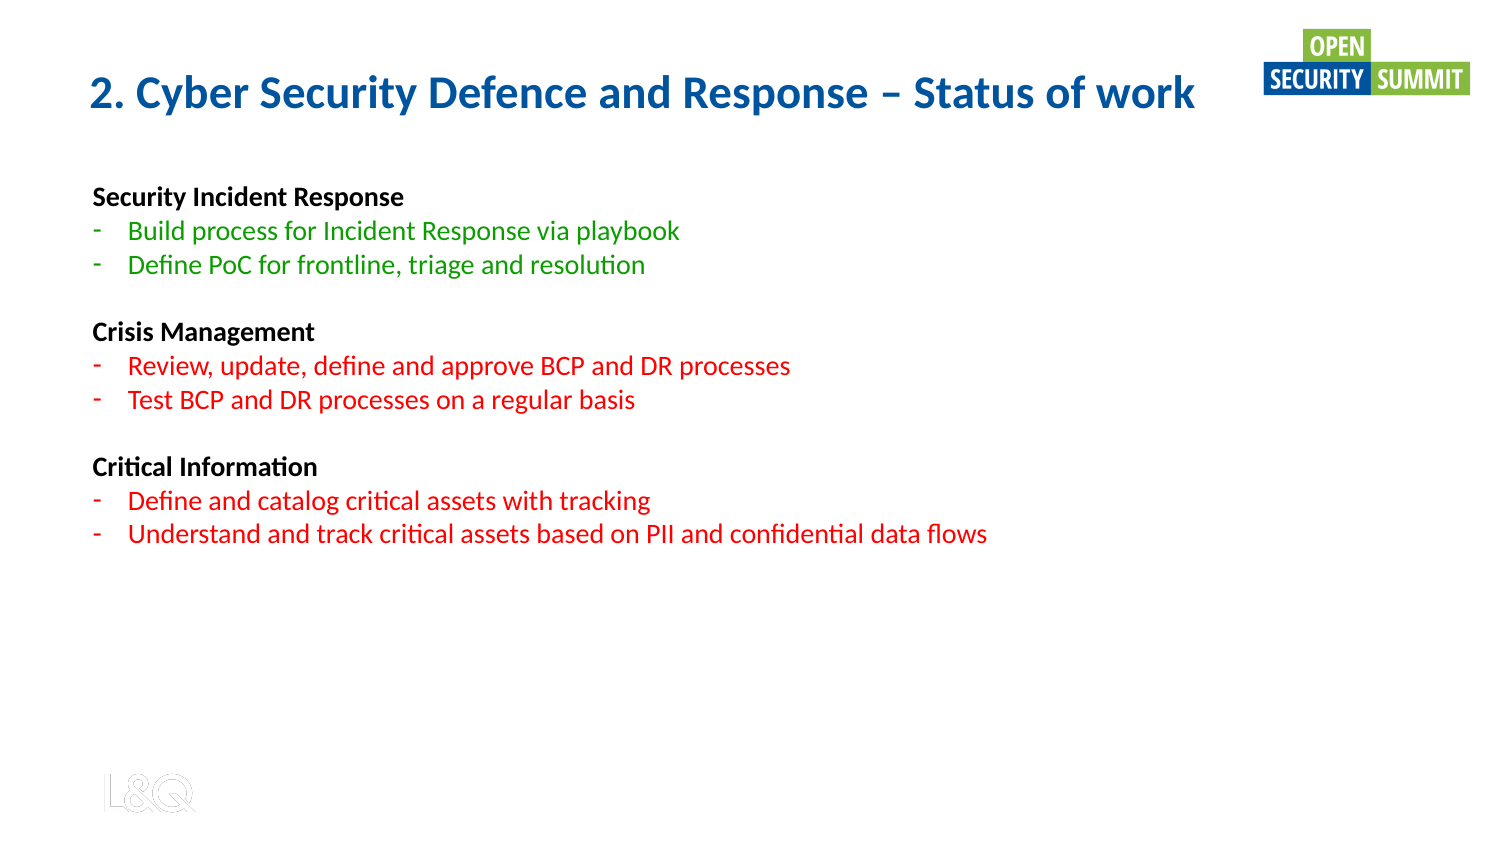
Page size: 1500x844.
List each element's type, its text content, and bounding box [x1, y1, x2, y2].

text_box Security Incident Response Build process for Incident Response via playbook Define PoC for frontline, triage and resolution Crisis Management Review, update, define and approve BCP and DR processes Test BCP and DR processes on a regular basis Critical Information Define and catalog critical assets with tracking Understand and track critical assets based on PII and confidential data flows [78, 171, 1231, 557]
title 2. Cyber Security Defence and Response – Status of work [78, 62, 1429, 158]
picture [1256, 21, 1478, 102]
picture [81, 751, 216, 835]
